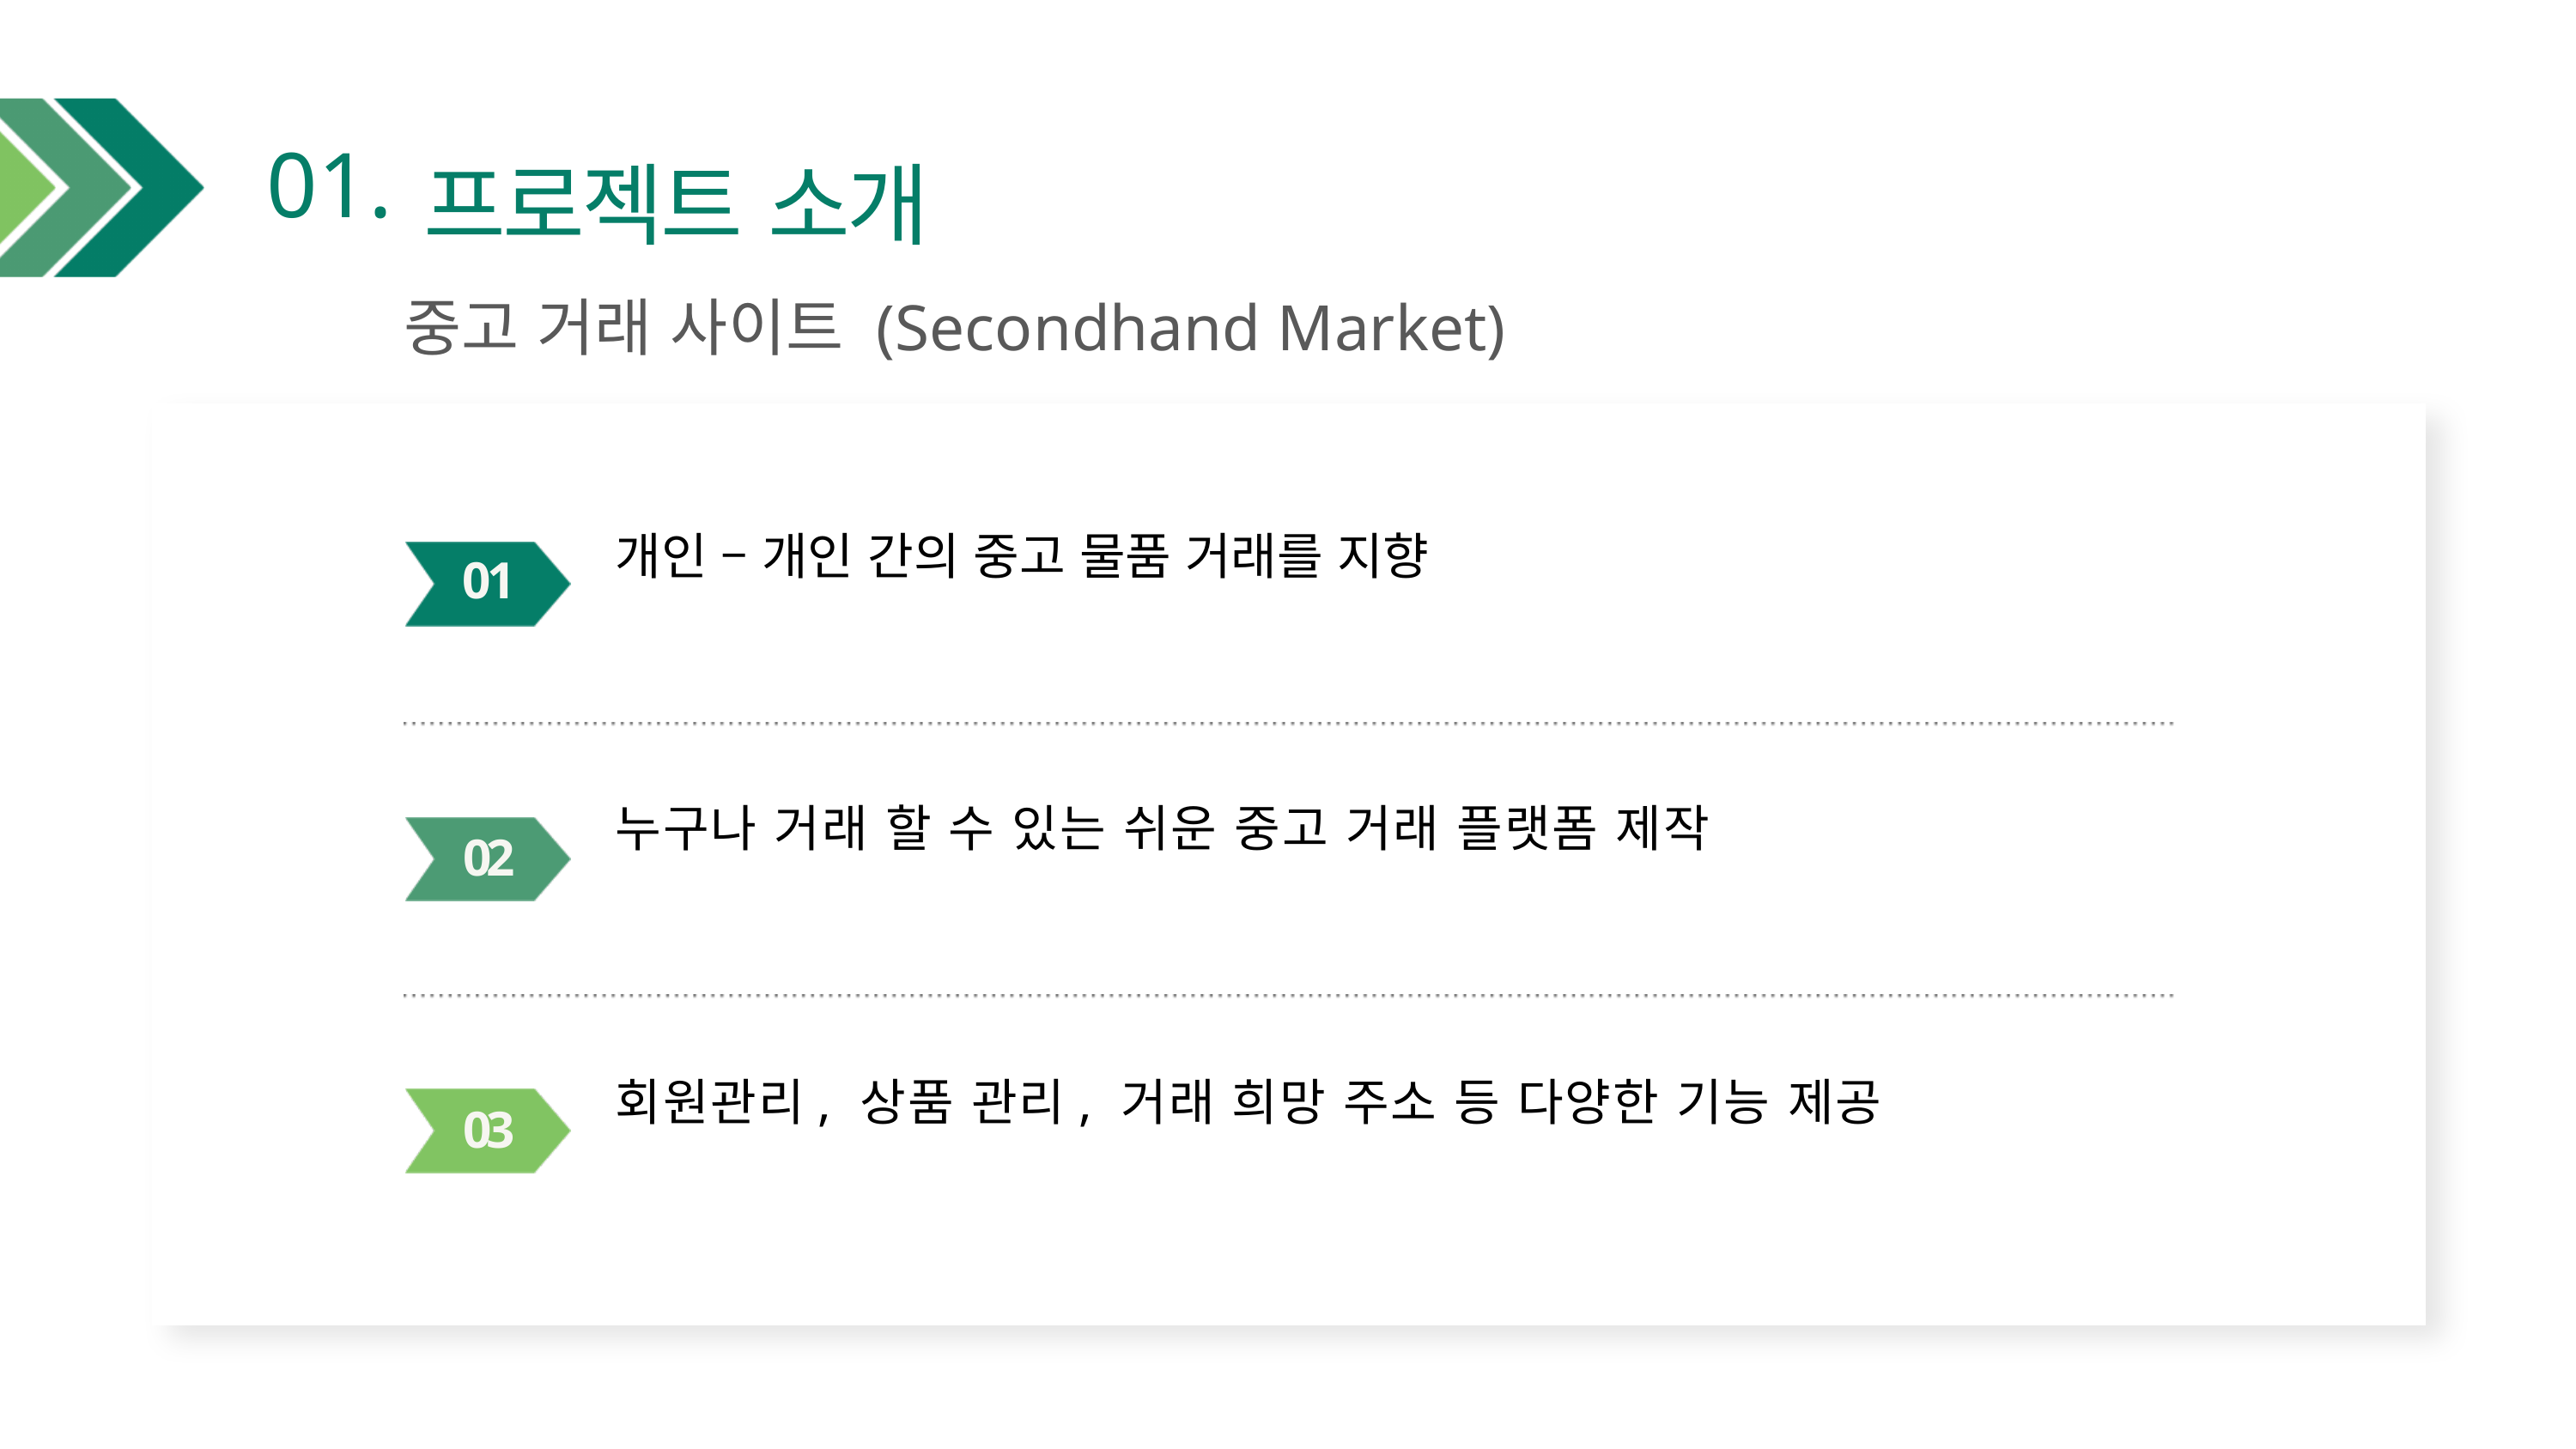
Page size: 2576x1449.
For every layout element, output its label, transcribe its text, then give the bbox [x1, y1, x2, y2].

text_box 프로젝트 소개 [423, 123, 1058, 249]
picture [151, 403, 2427, 1325]
text_box 중고 거래 사이트 (Secondhand Market) [404, 276, 1791, 363]
text_box 01. [266, 126, 422, 252]
picture [0, 99, 219, 276]
